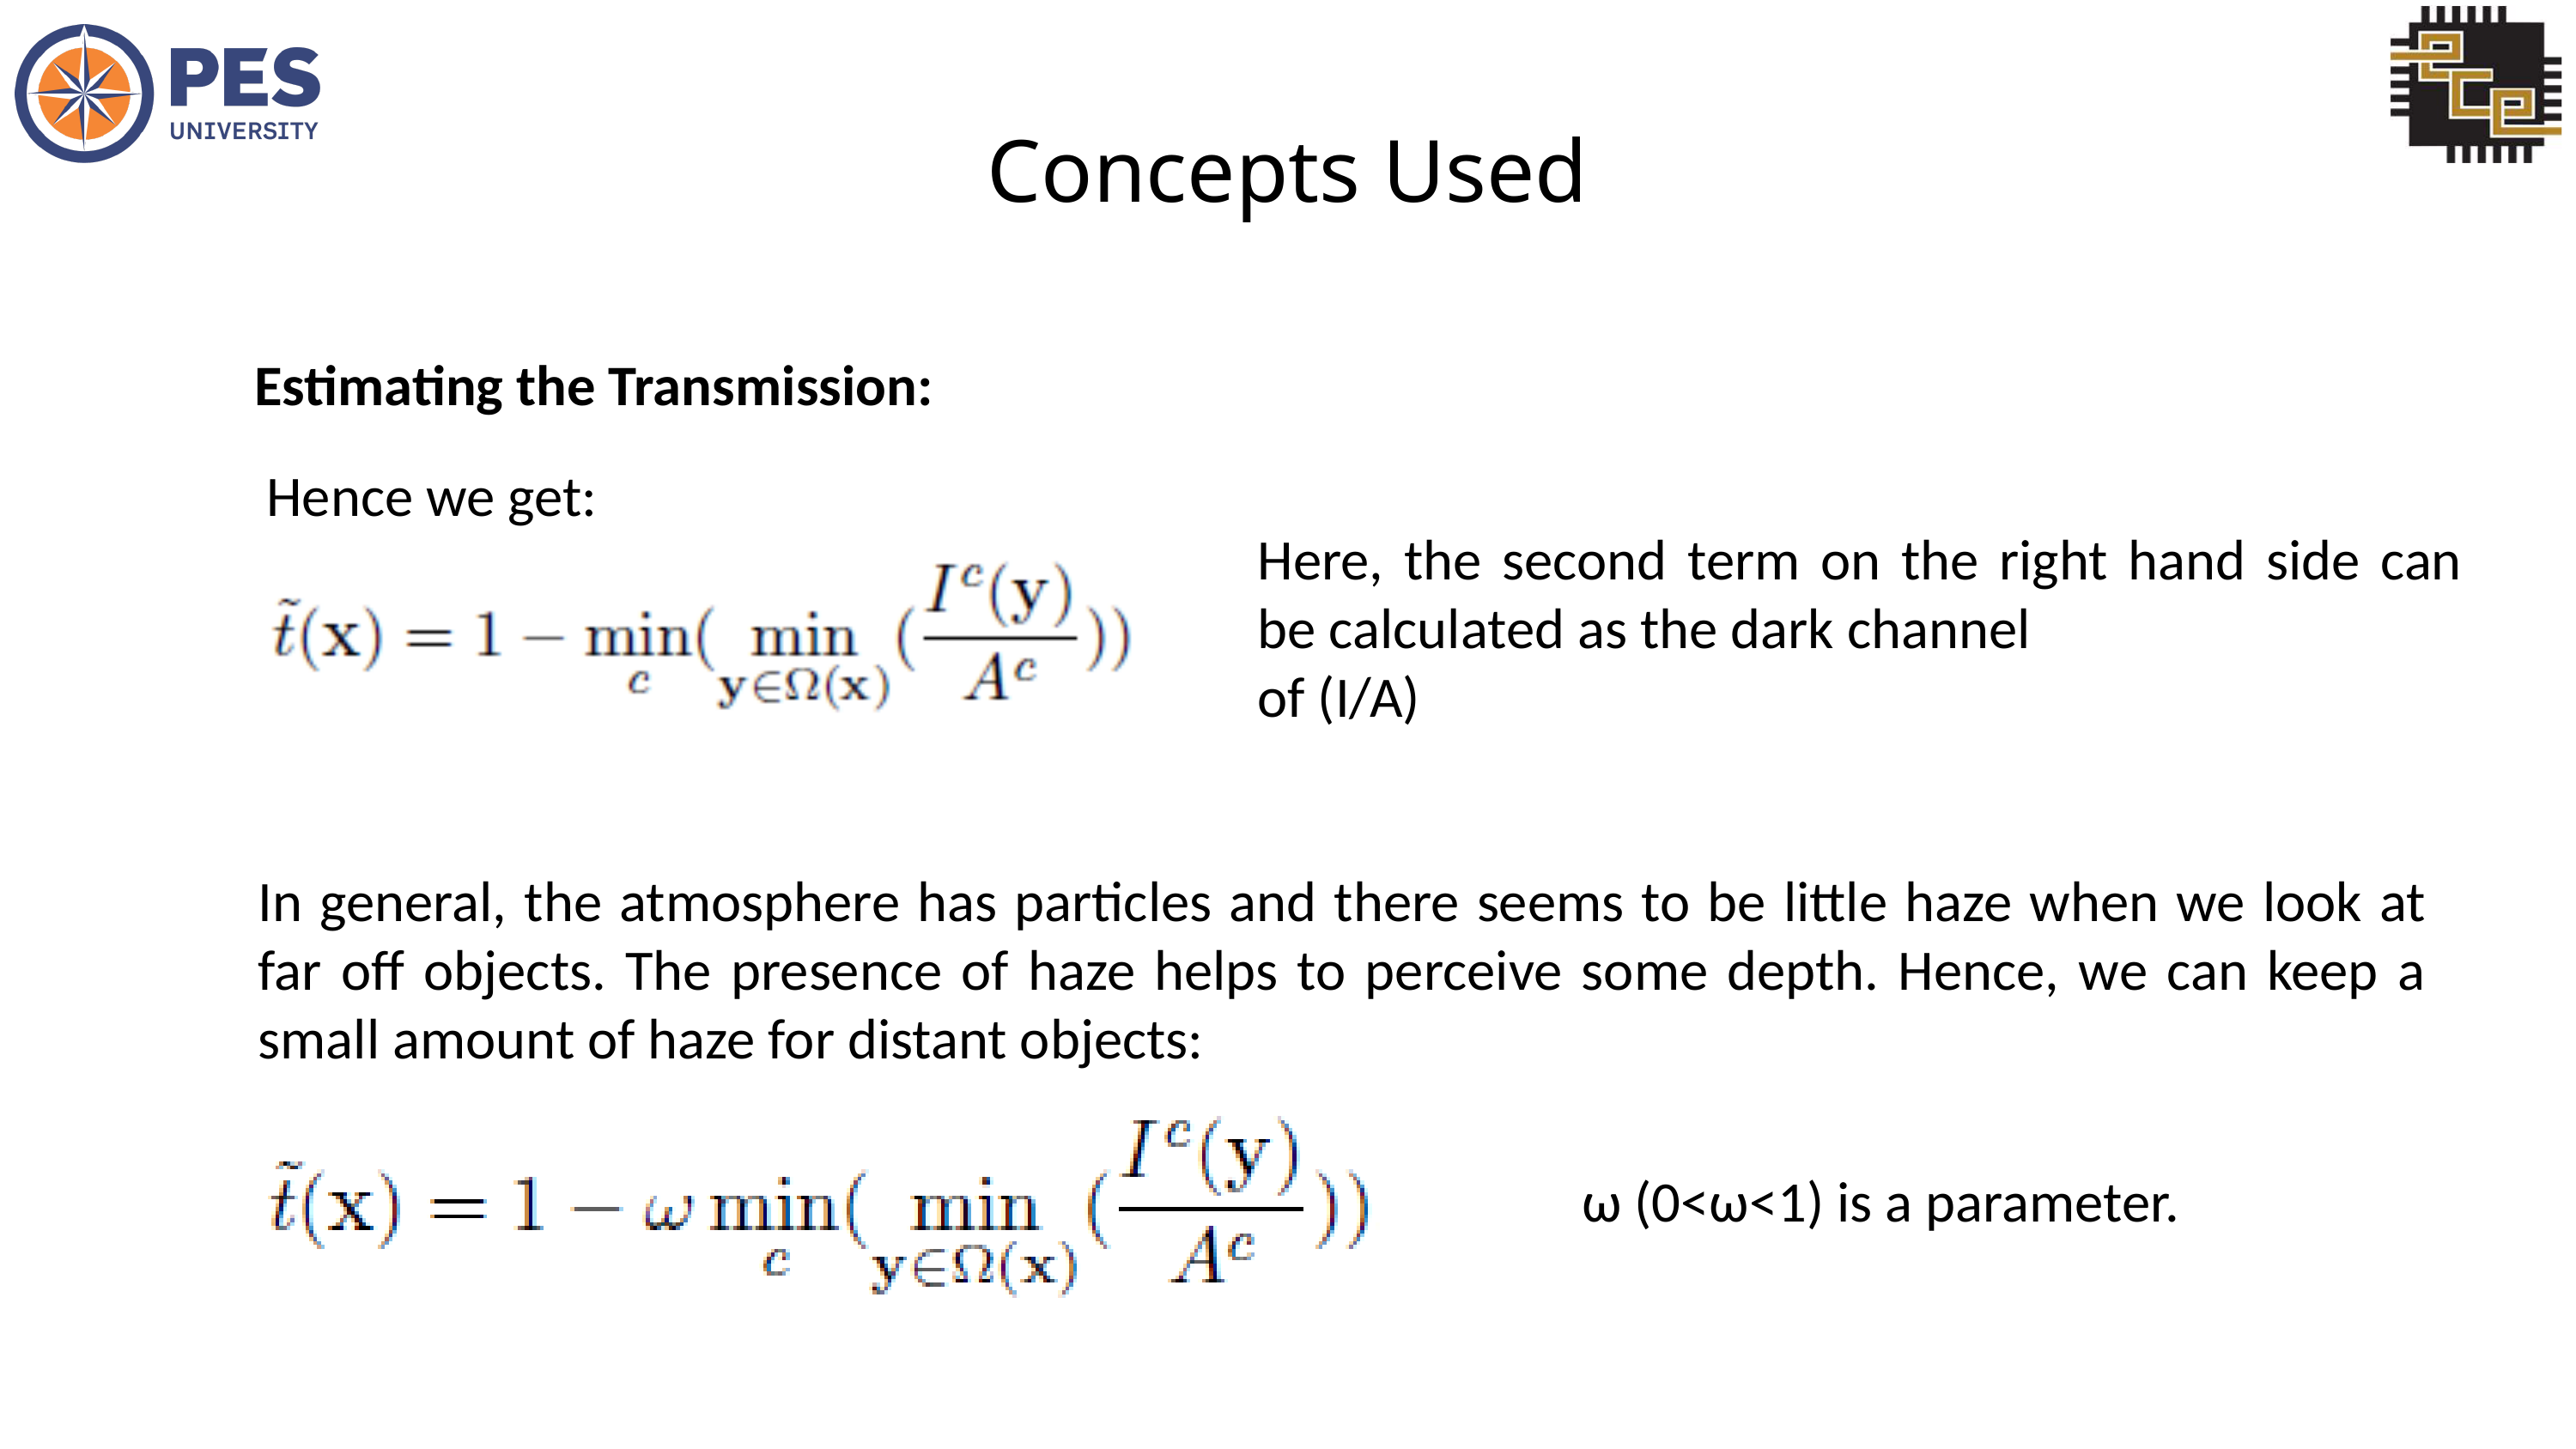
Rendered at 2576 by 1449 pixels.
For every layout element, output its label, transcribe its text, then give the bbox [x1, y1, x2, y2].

text_box ω (0<ω<1) is a parameter. [1556, 1158, 2211, 1240]
text_box Here, the second term on the right hand side can be calculated as the dark channel of (I/A) [1244, 516, 2476, 736]
picture [2390, 5, 2562, 164]
picture [245, 1090, 1380, 1321]
text_box Concepts Used [643, 110, 1932, 227]
text_box Hence we get: [253, 452, 2471, 534]
text_box In general, the atmosphere has particles and there seems to be little haze when we look at far off objects. The presence of haze helps to perceive some depth. Hence, we can keep a small amount of haze for distant objects: [246, 858, 2440, 1077]
picture [252, 556, 1138, 730]
picture [15, 23, 320, 164]
text_box Estimating the Transmission: [254, 349, 2471, 452]
